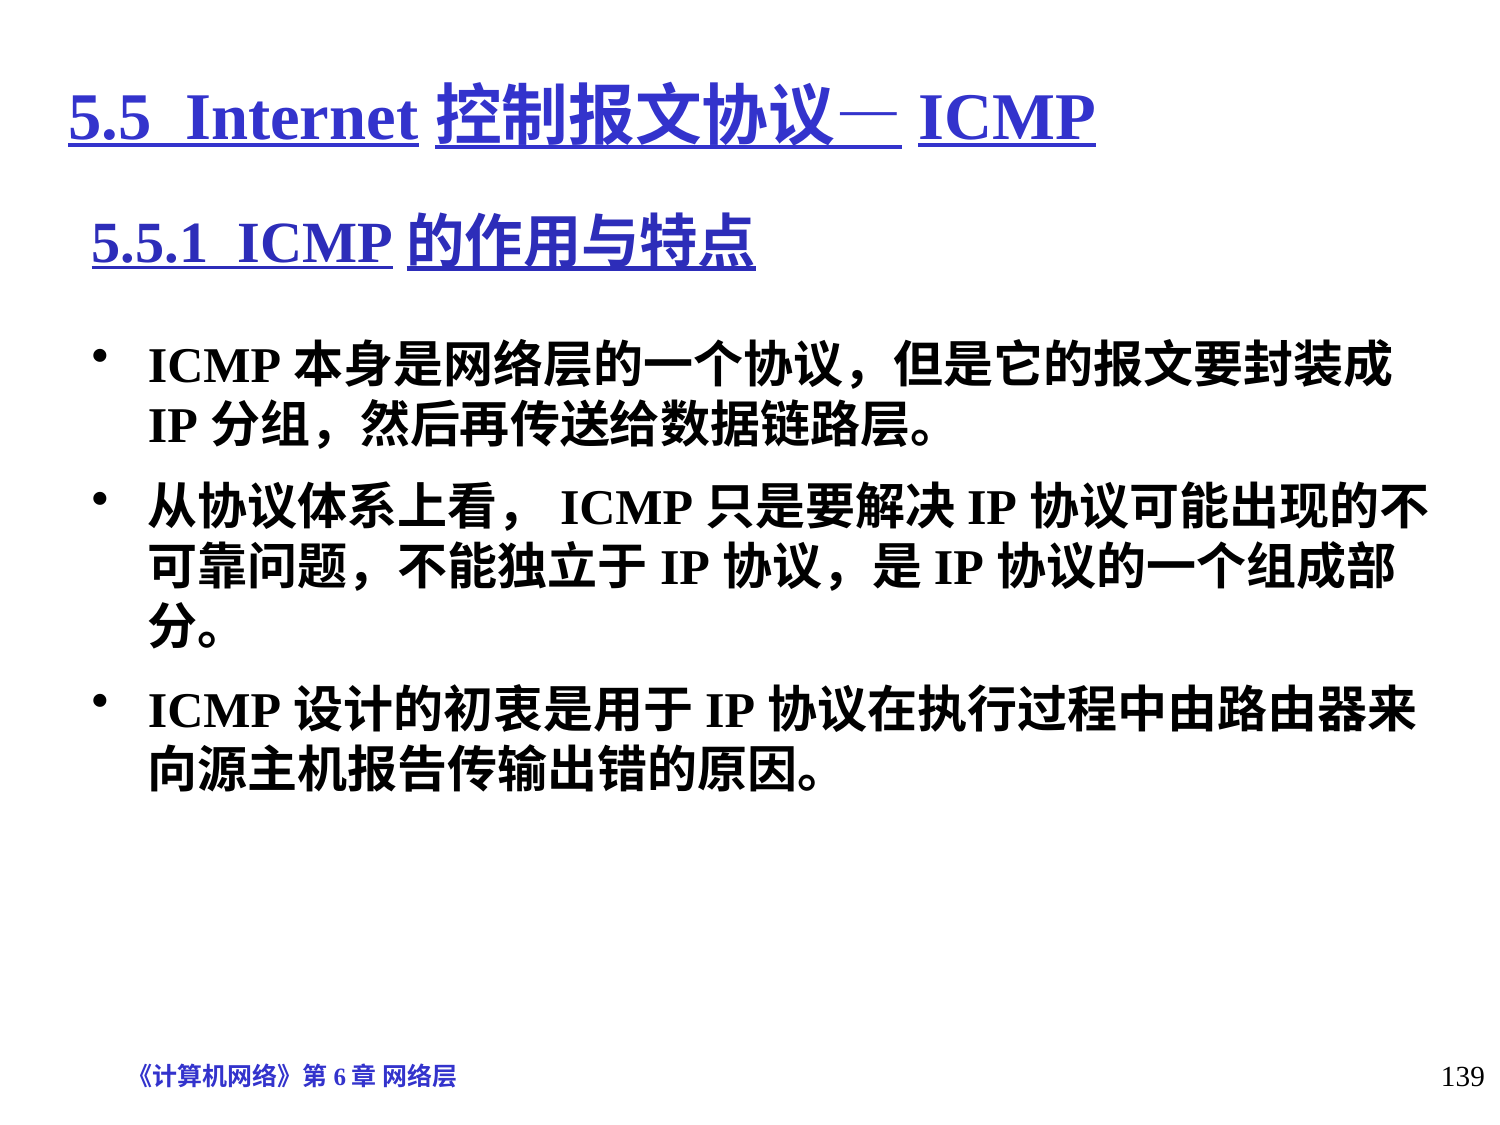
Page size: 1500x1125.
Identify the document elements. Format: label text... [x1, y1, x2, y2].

footer 《计算机网络》第6章 网络层 [112, 1022, 988, 1101]
list 5.5.1 ICMP的作用与特点 ICMP本身是网络层的一个协议，但是它的报文要封装成IP分组，然后再传送给数据链路层。 从协议体系上看，ICMP只是要解决IP协议可能出现的不可靠问题，不能独立于IP协议，是IP协议的一个组成部分。 ICMP设计的初衷是用于IP协议在执行过程中由路由器来向源主机报告传输出错的原因。 [76, 196, 1448, 942]
slide_number 139 [1187, 1049, 1500, 1125]
title 5.5 Internet控制报文协议—ICMP [52, 18, 1329, 207]
